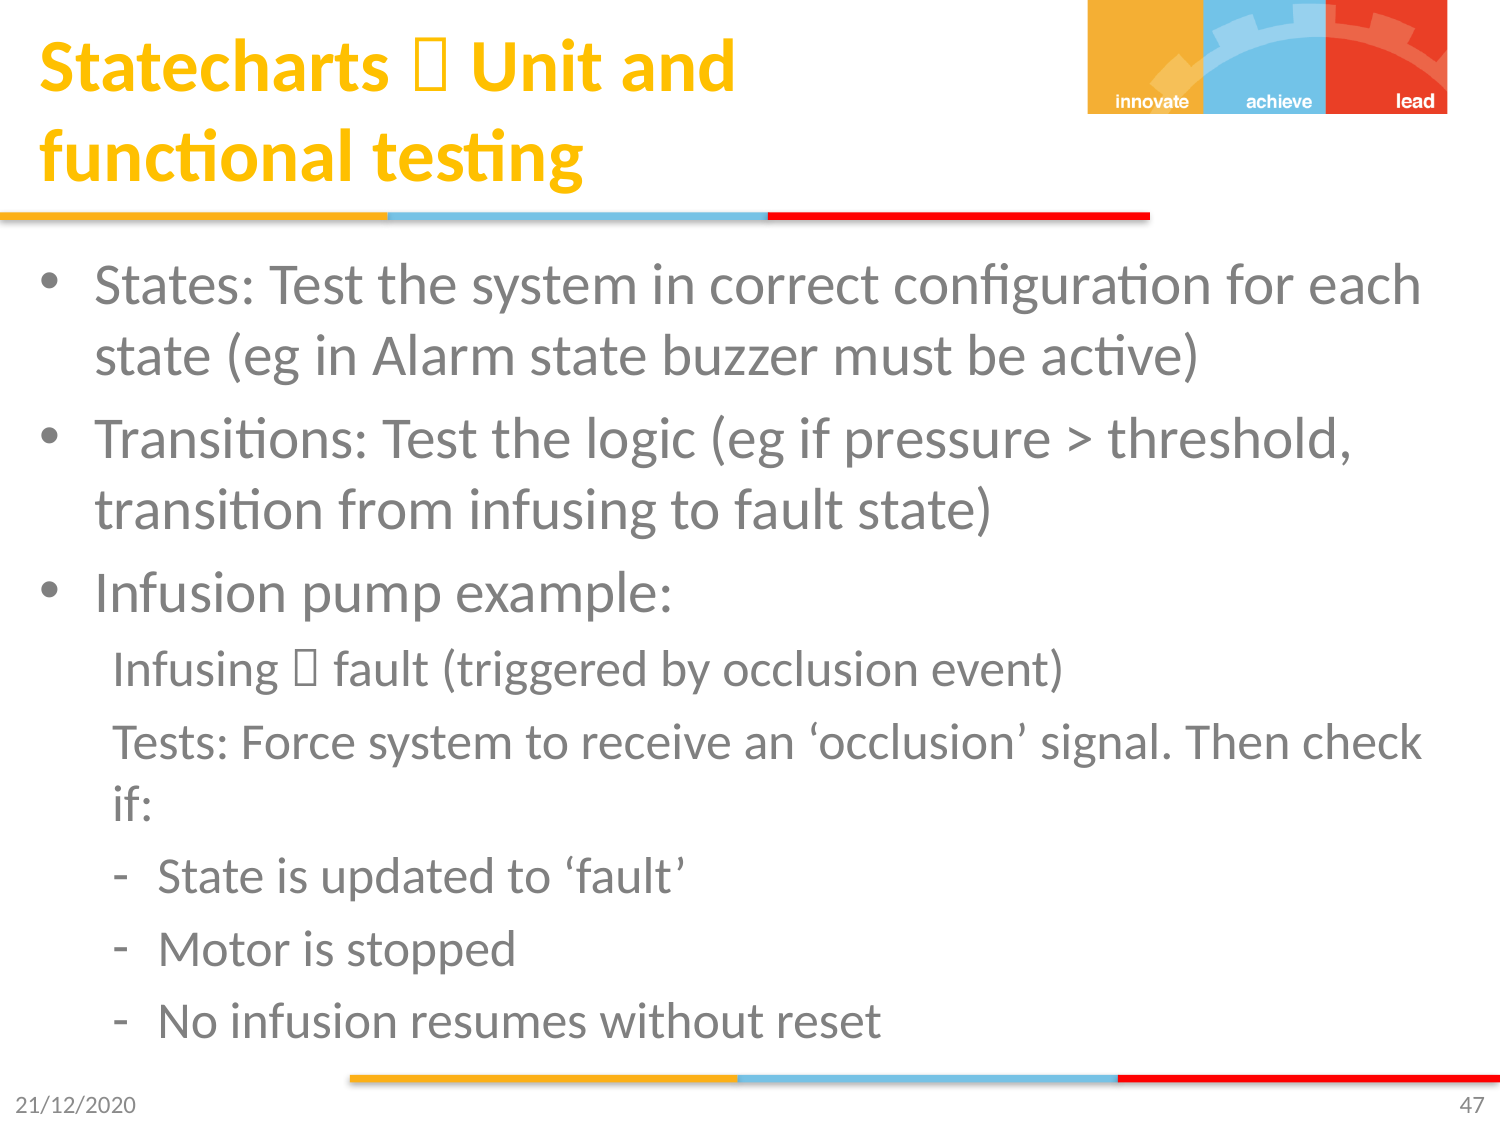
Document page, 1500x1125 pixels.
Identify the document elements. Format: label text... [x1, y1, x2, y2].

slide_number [0, 1082, 300, 1125]
list States: Test the system in correct configuration for each state (eg in Alarm state buzzer must be active) Transitions: Test the logic (eg if pressure > threshold, transition from infusing to fault state) Infusion pump example: Infusing  fault (triggered by occlusion event) Tests: Force system to receive an ‘occlusion’ signal. Then check if: State is updated to ‘fault’ Motor is stopped No infusion resumes without reset [24, 237, 1475, 1060]
title Statecharts  Unit and functional testing [24, 8, 1063, 205]
slide_number 47 [1425, 1082, 1500, 1125]
picture [1087, 0, 1448, 114]
